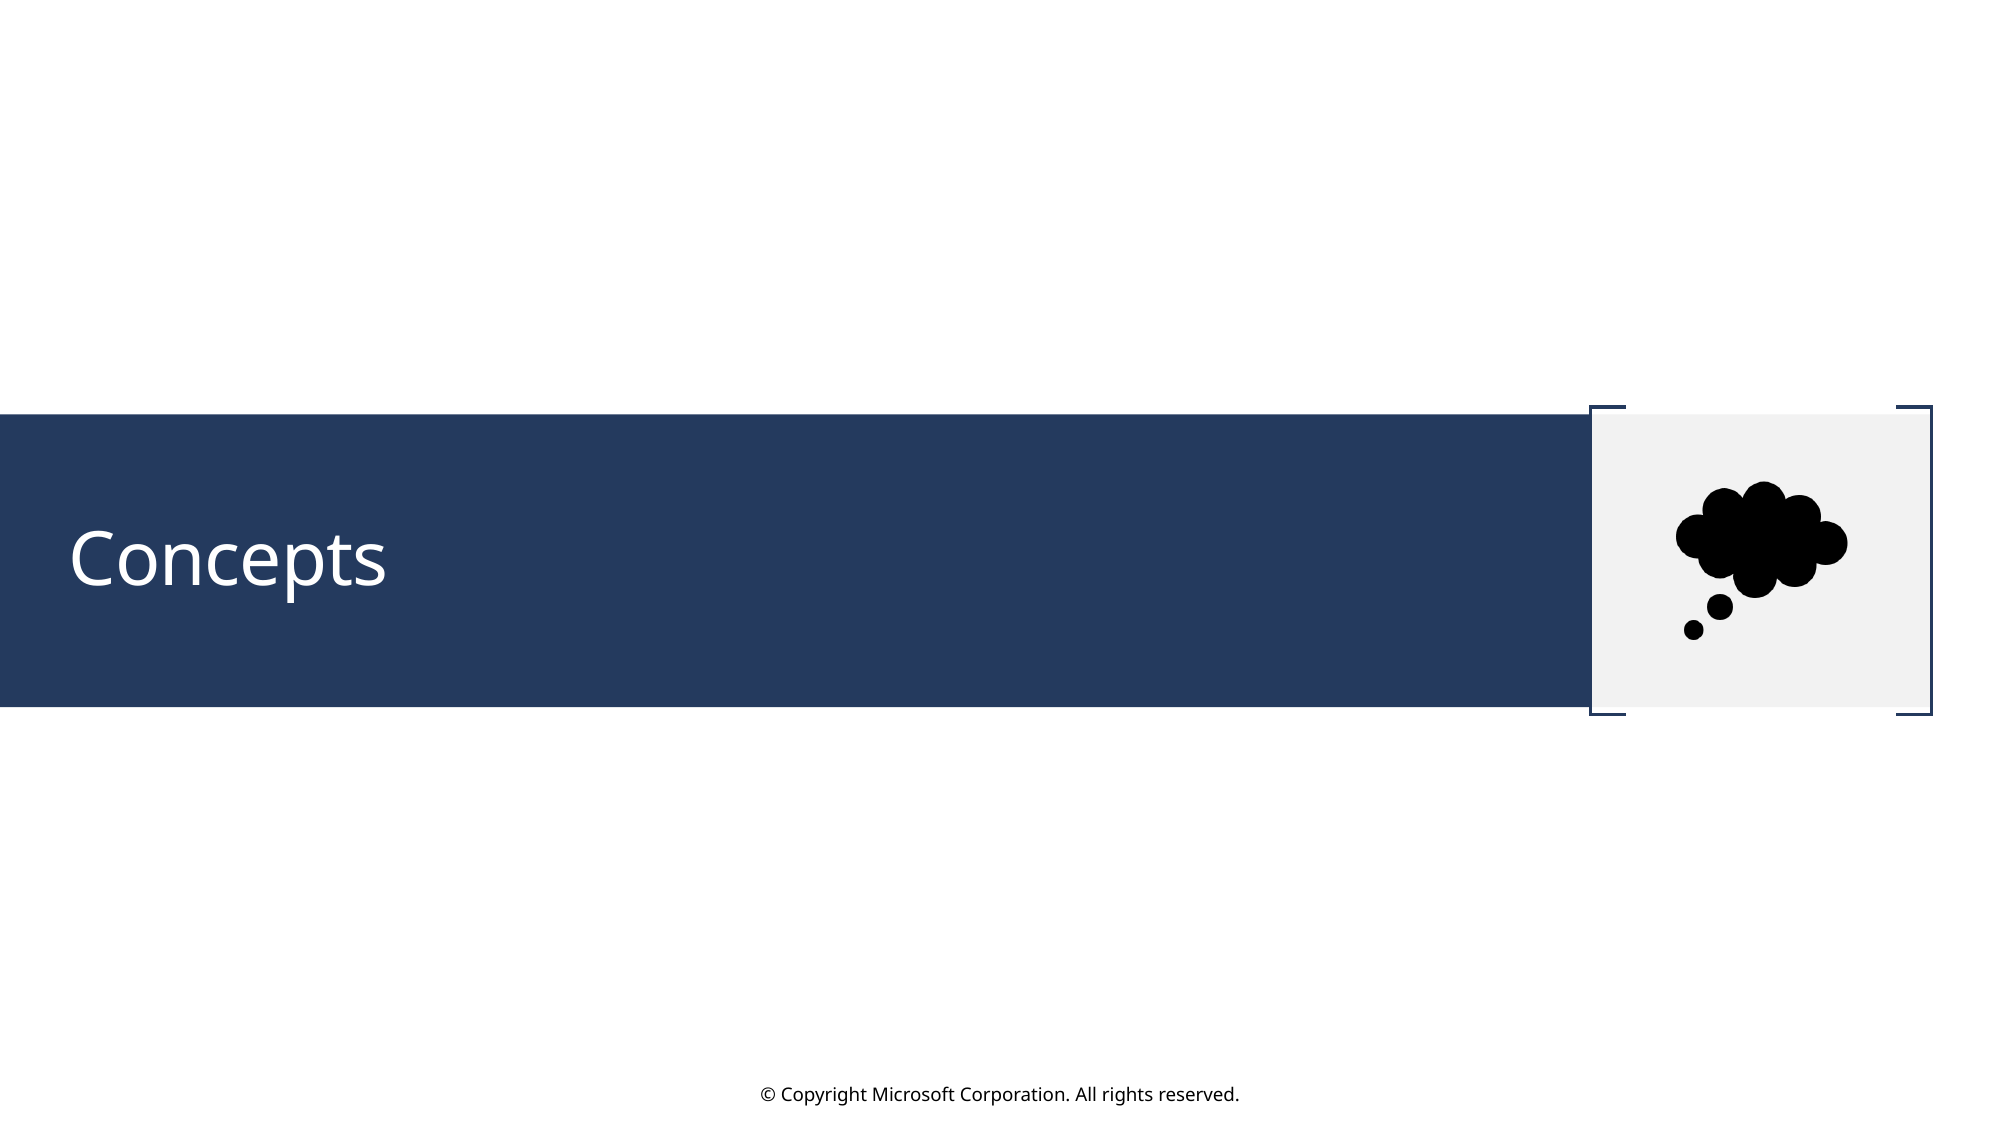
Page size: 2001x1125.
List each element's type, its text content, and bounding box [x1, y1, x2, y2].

title Concepts [68, 414, 1577, 708]
picture [1656, 455, 1867, 667]
